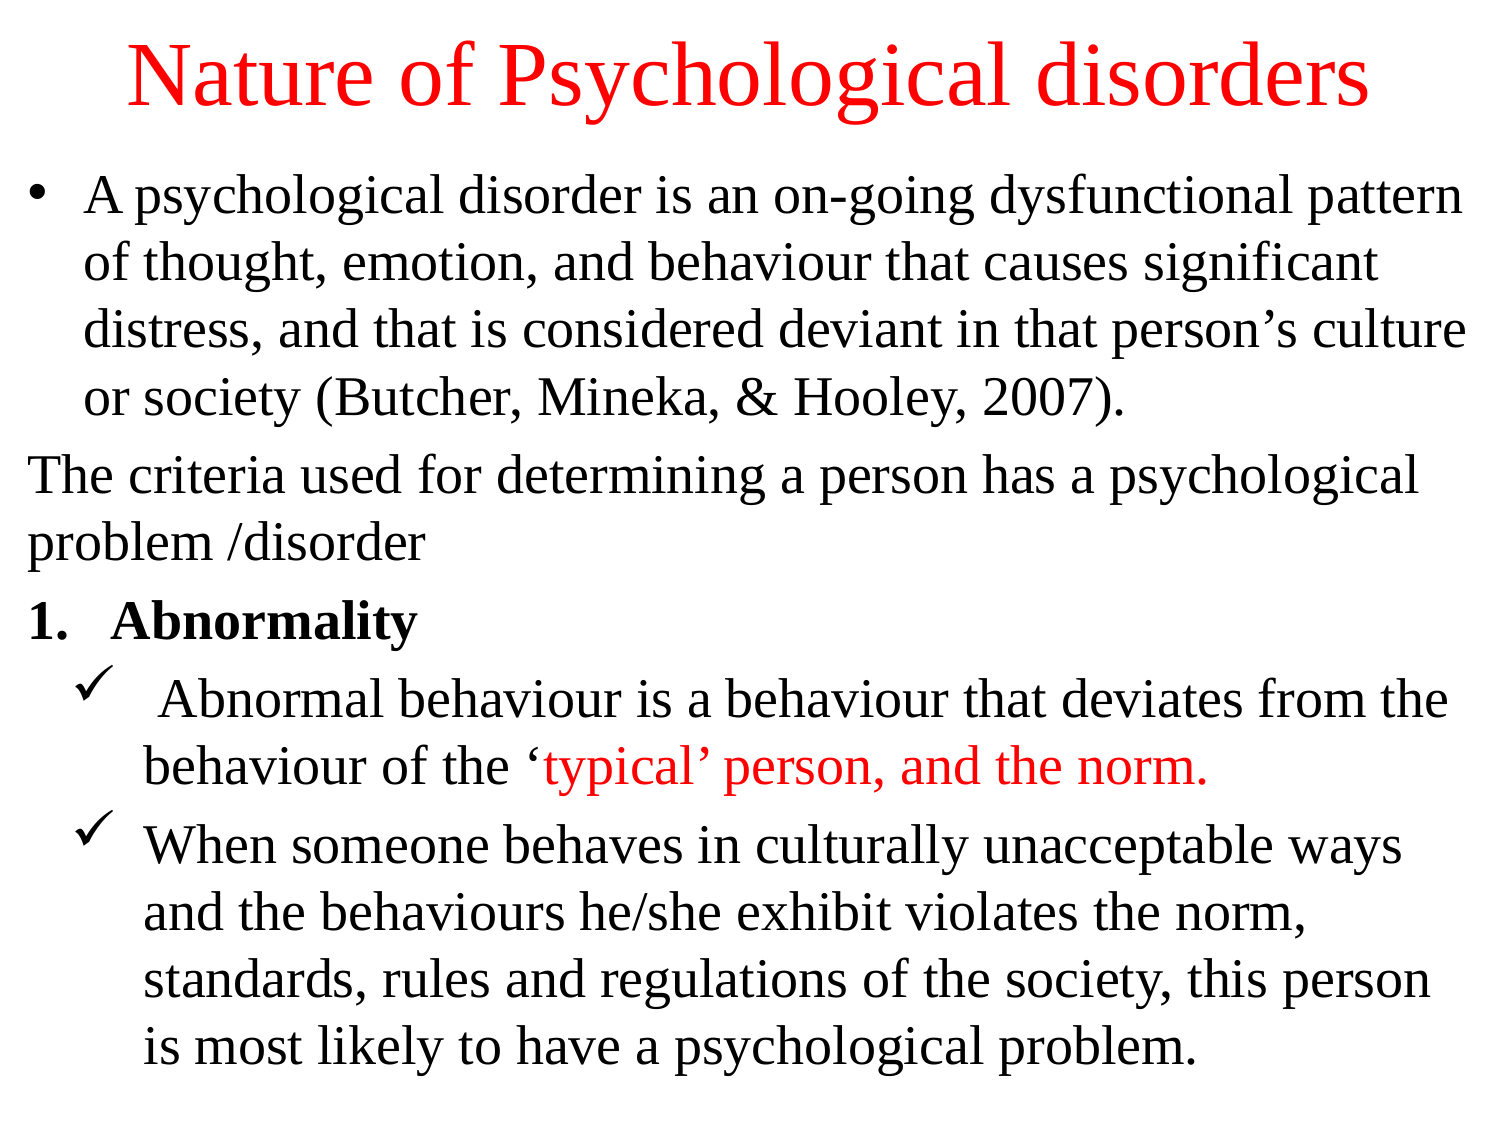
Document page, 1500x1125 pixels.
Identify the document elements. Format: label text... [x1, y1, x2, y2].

title Nature of Psychological disorders [0, 0, 1500, 138]
list A psychological disorder is an on-going dysfunctional pattern of thought, emotion, and behaviour that causes significant distress, and that is considered deviant in that person’s culture or society (Butcher, Mineka, & Hooley, 2007). The criteria used for determining a person has a psychological problem /disorder Abnormality Abnormal behaviour is a behaviour that deviates from the behaviour of the ‘typical’ person, and the norm. When someone behaves in culturally unacceptable ways and the behaviours he/she exhibit violates the norm, standards, rules and regulations of the society, this person is most likely to have a psychological problem. [12, 149, 1488, 1100]
